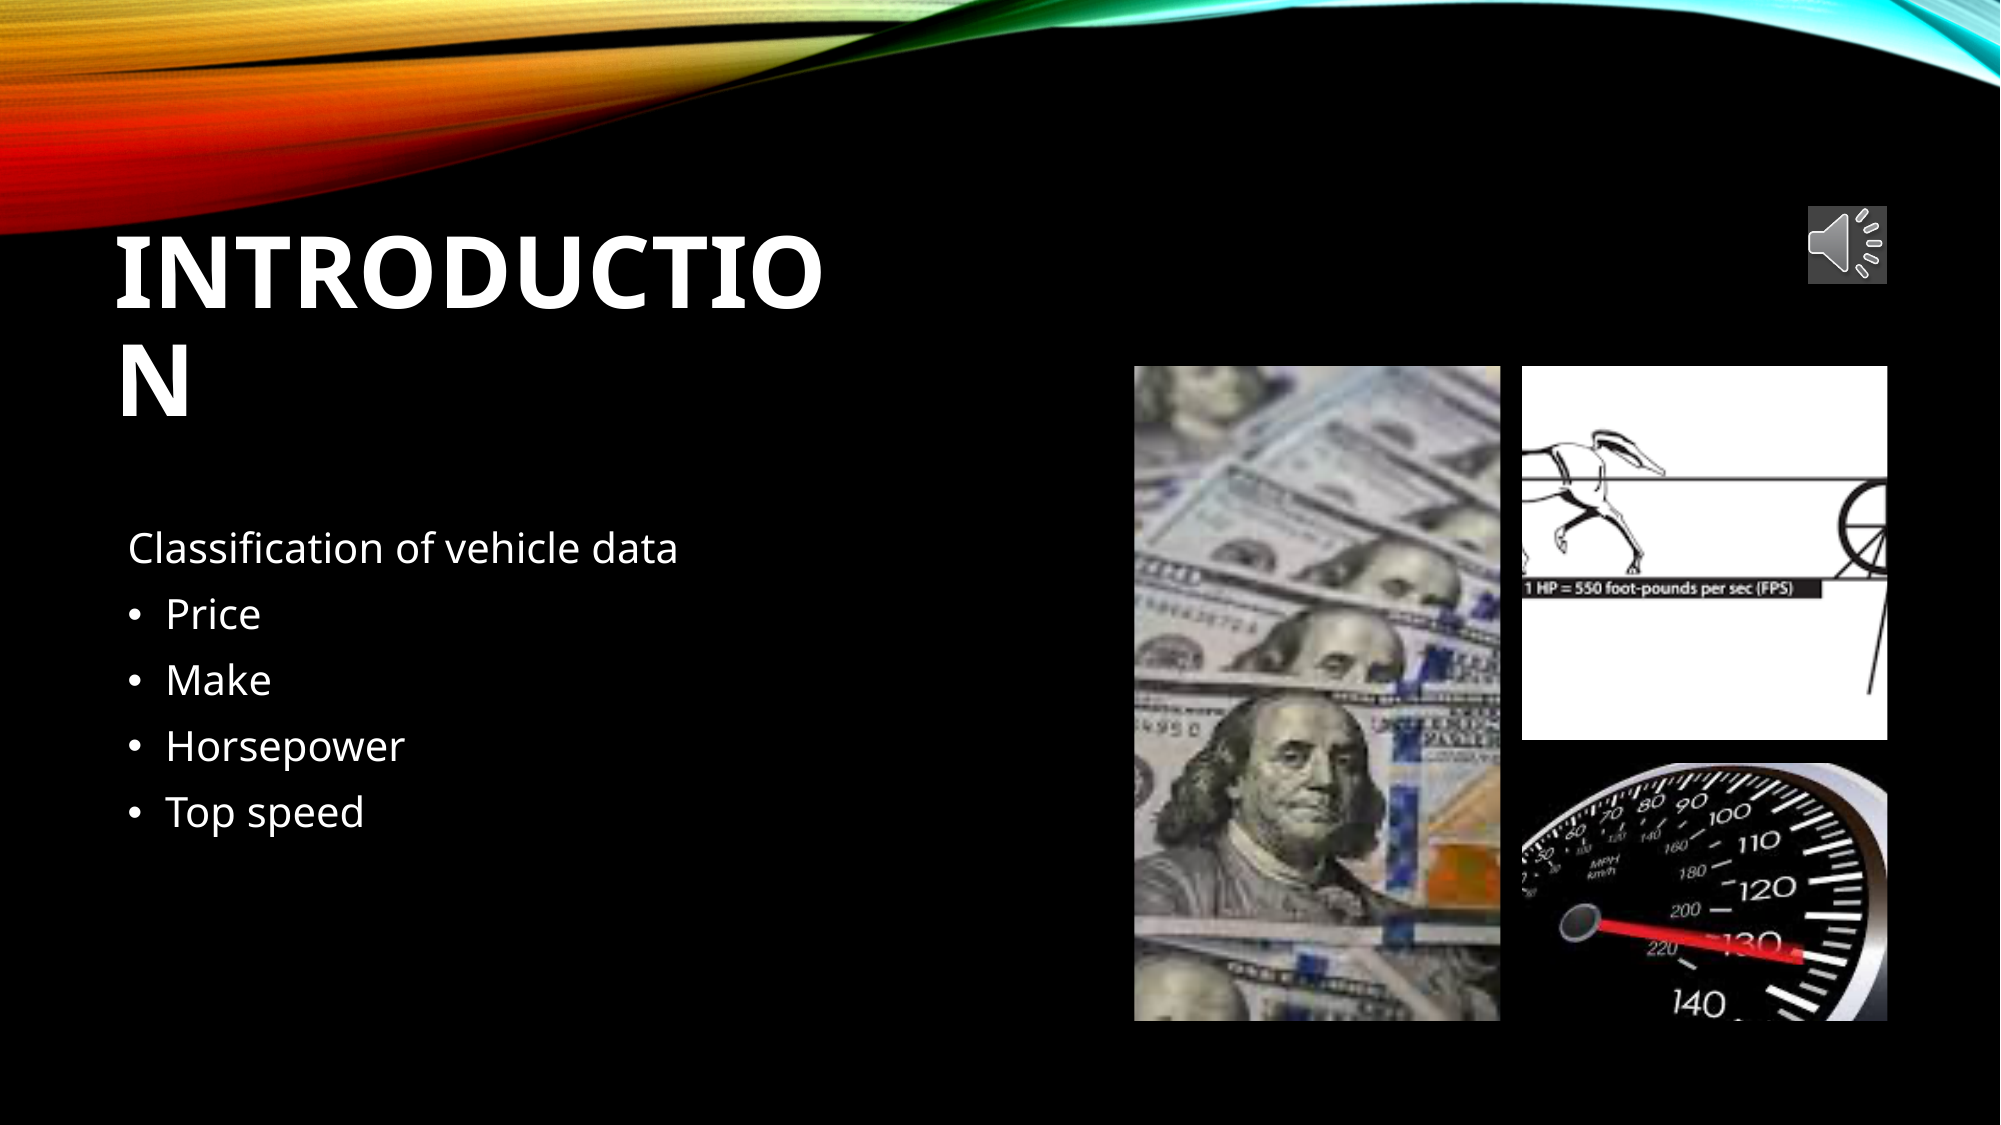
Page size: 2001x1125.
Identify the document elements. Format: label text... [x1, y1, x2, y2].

title Introduction [99, 186, 900, 446]
picture [1134, 365, 1501, 1021]
picture [1521, 763, 1888, 1021]
picture [1521, 365, 1888, 740]
picture [0, 0, 2000, 286]
list Classification of vehicle data Price Make Horsepower Top speed [112, 520, 1083, 1125]
